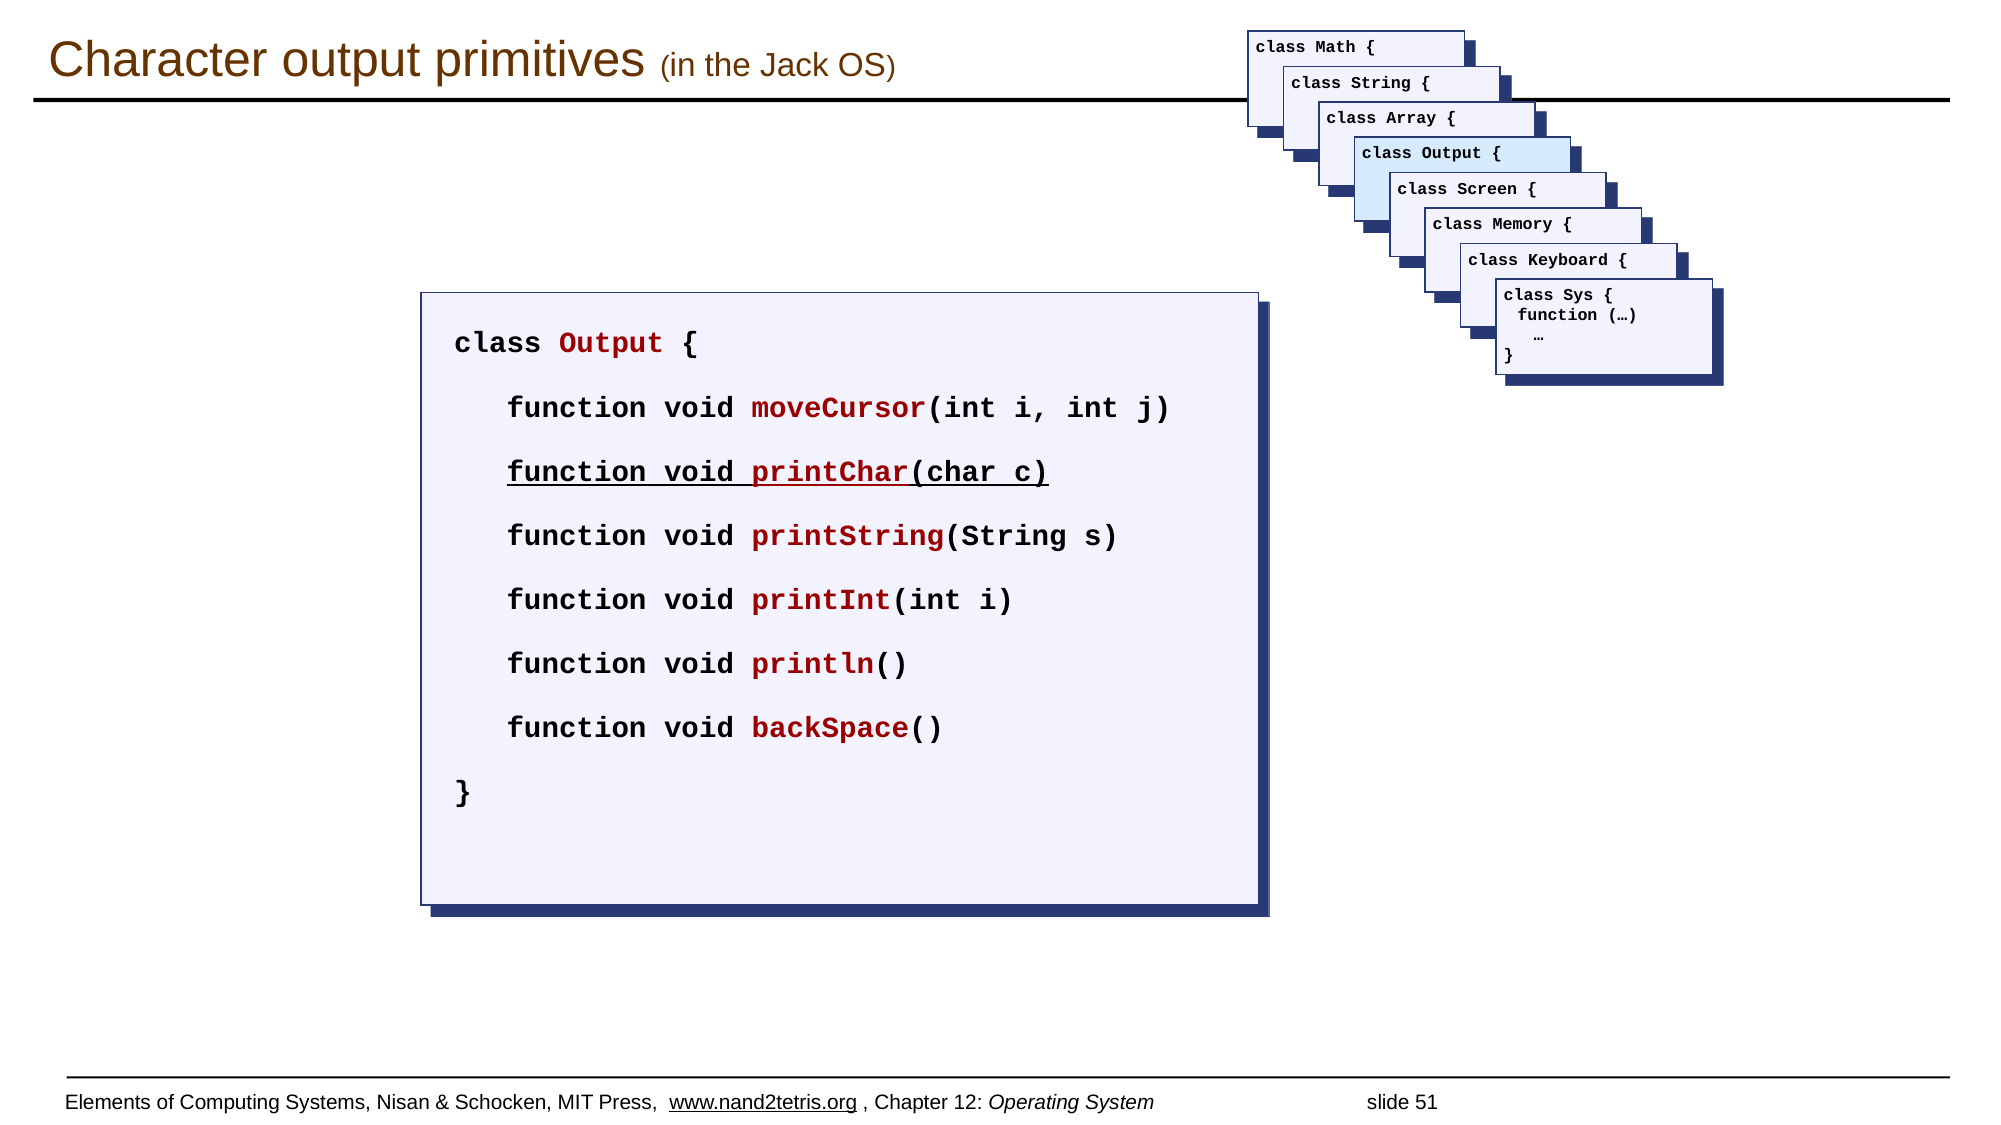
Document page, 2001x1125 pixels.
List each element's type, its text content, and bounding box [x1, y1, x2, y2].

title Character output primitives (in the Jack OS) [33, 12, 1950, 100]
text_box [1247, 30, 1713, 375]
text_box class Output { function void moveCursor(int i, int j) function void printChar(char c) function void printString(String s) function void printInt(int i) function void println() function void backSpace() } [421, 292, 1259, 905]
